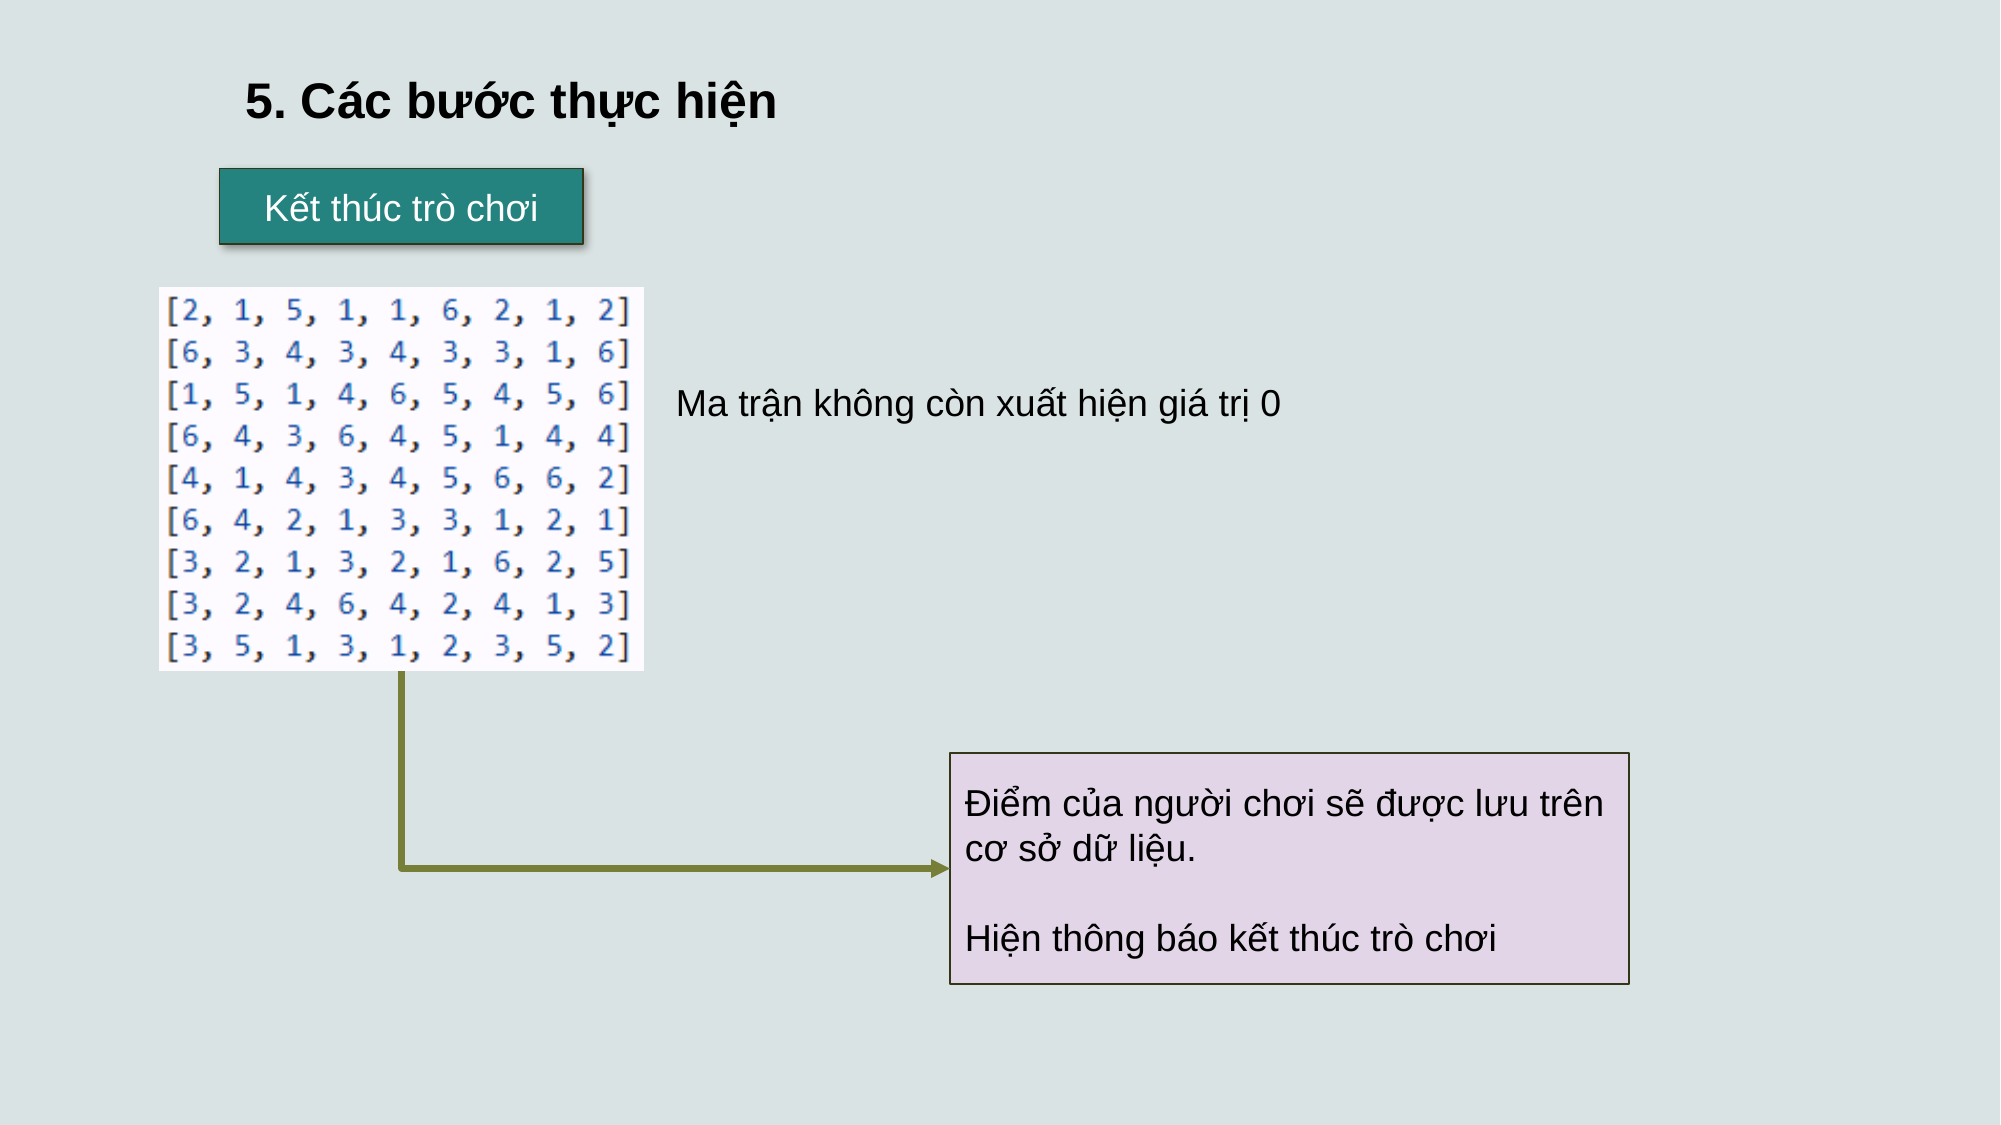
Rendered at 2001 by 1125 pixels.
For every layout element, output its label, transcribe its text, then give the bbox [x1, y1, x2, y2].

text_box Kết thúc trò chơi [219, 168, 584, 245]
text_box Ma trận không còn xuất hiện giá trị 0 [661, 371, 1297, 432]
text_box 5. Các bước thực hiện [230, 61, 888, 136]
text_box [576, 495, 775, 1045]
text_box Điểm của người chơi sẽ được lưu trên cơ sở dữ liệu. Hiện thông báo kết thúc trò chơi [949, 752, 1630, 985]
picture [159, 286, 644, 671]
